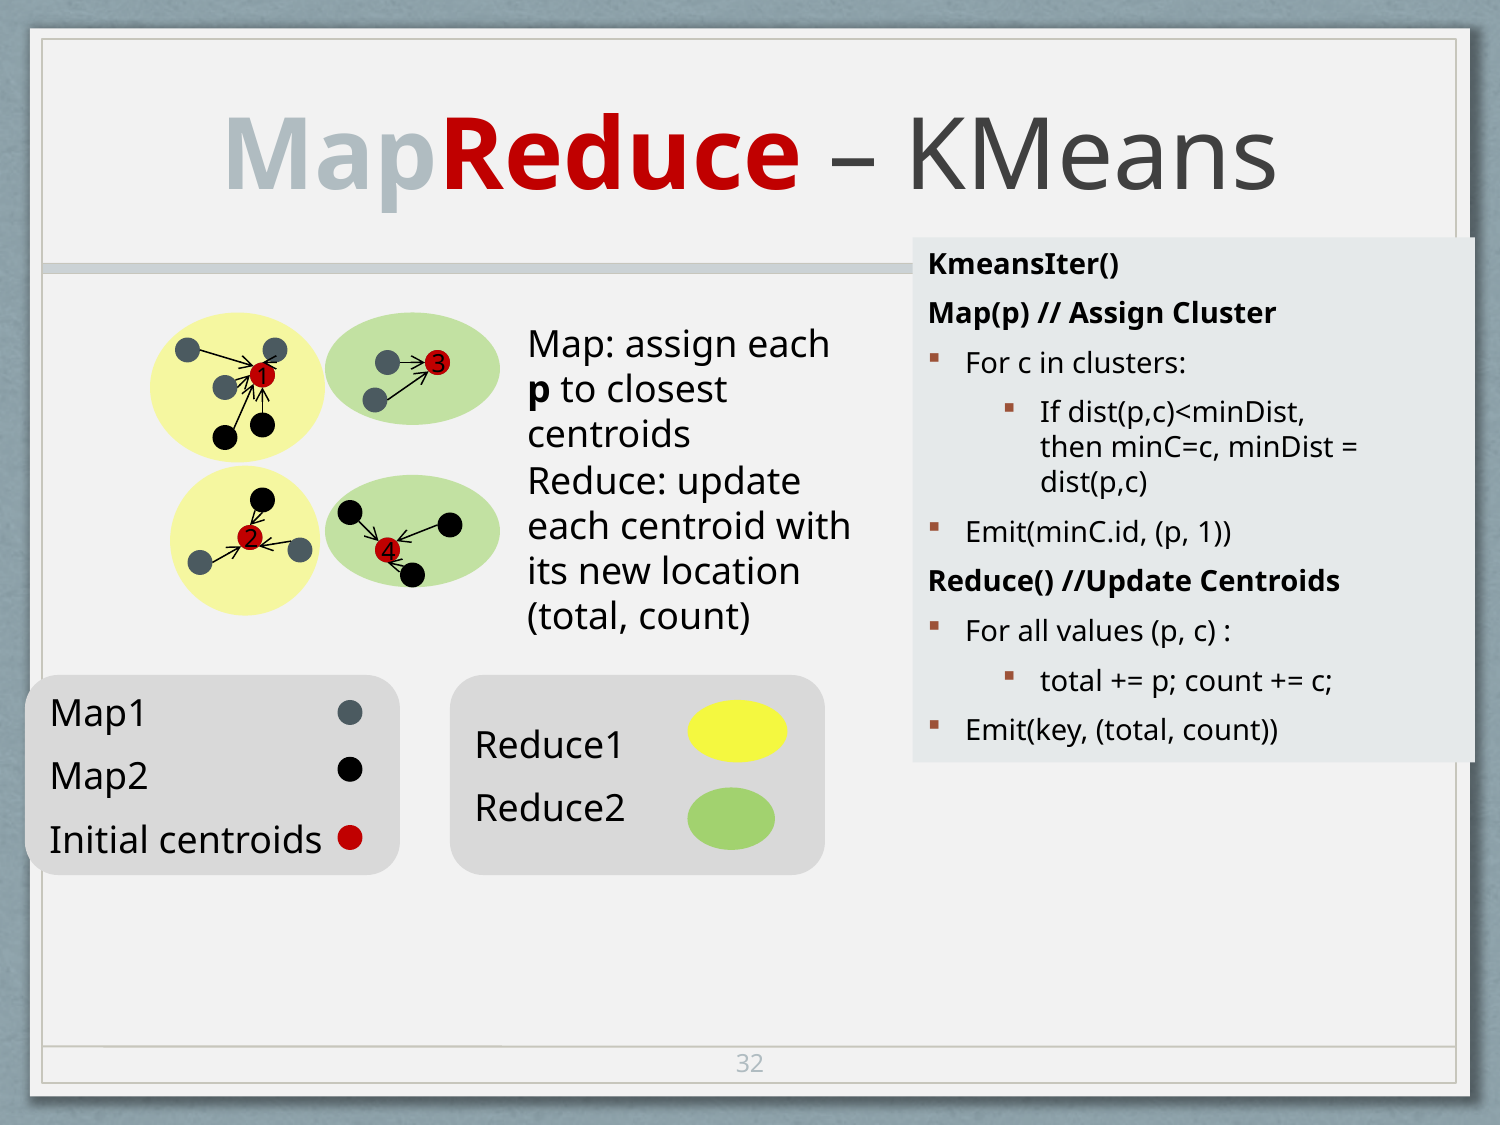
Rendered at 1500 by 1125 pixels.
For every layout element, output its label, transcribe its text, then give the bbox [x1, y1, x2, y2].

title MapReduce – KMeans [147, 40, 1353, 260]
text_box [236, 374, 251, 388]
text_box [211, 545, 242, 563]
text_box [199, 349, 255, 367]
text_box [386, 370, 430, 401]
slide_number 32 [687, 1042, 813, 1088]
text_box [358, 520, 380, 542]
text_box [149, 311, 501, 617]
text_box KmeansIter() Map(p) // Assign Cluster For c in clusters: If dist(p,c)<minDist, then minC=c, minDist = dist(p,c) Emit(minC.id, (p, 1)) Reduce() //Update Centroids For all values (p, c) : total += p; count += c; Emit(key, (total, count)) [912, 237, 1475, 763]
text_box Map: assign each p to closest centroids [512, 312, 875, 449]
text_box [220, 395, 267, 417]
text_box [249, 511, 263, 526]
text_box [174, 336, 401, 576]
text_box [393, 555, 398, 573]
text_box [271, 527, 279, 561]
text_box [395, 524, 439, 542]
text_box Reduce: update each centroid with its new location (total, count) [512, 449, 900, 645]
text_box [24, 674, 401, 876]
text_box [211, 411, 463, 588]
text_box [449, 674, 826, 876]
